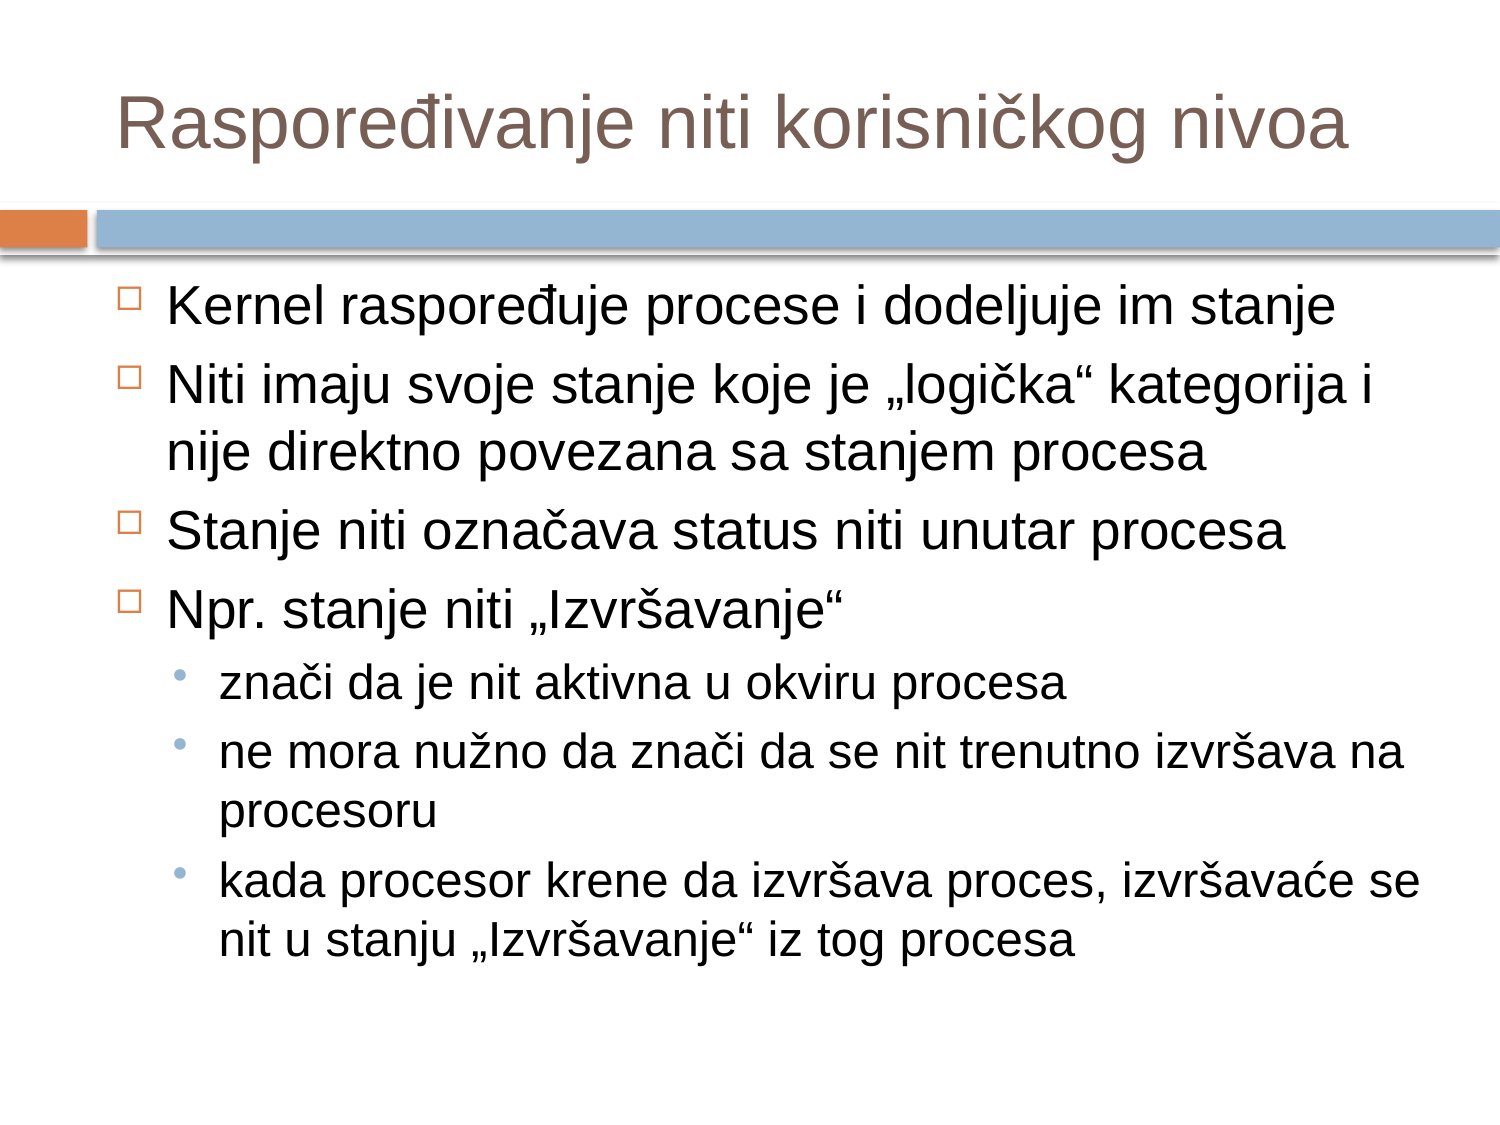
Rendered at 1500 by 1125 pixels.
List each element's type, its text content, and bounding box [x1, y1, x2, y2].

title Raspoređivanje niti korisničkog nivoa [100, 37, 1438, 200]
list Kernel raspoređuje procese i dodeljuje im stanje Niti imaju svoje stanje koje je „logička“ kategorija i nije direktno povezana sa stanjem procesa Stanje niti označava status niti unutar procesa Npr. stanje niti „Izvršavanje“ znači da je nit aktivna u okviru procesa ne mora nužno da znači da se nit trenutno izvršava na procesoru kada procesor krene da izvršava proces, izvršavaće se nit u stanju „Izvršavanje“ iz tog procesa [100, 262, 1438, 1100]
